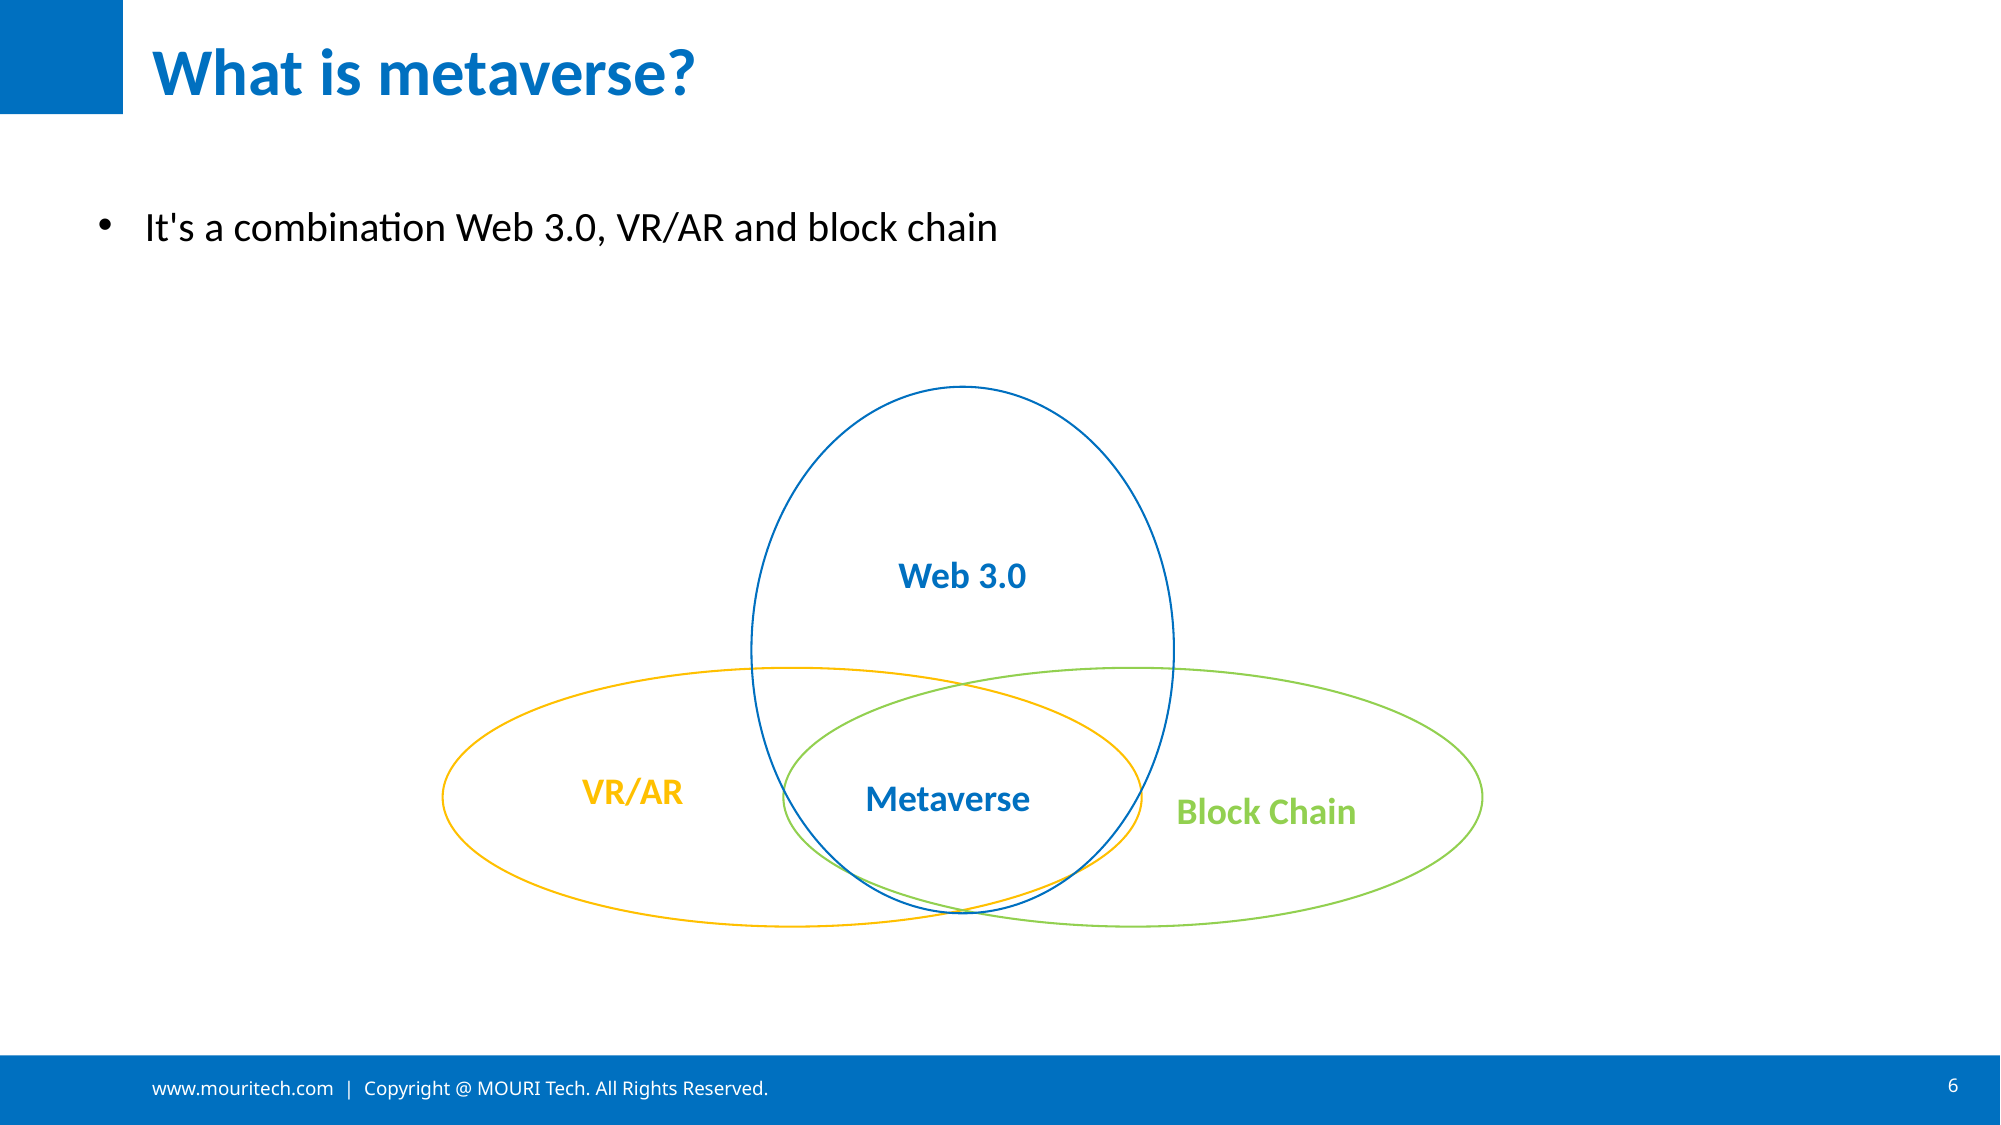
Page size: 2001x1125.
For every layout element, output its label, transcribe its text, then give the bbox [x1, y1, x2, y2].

title What is metaverse? [137, 7, 1921, 141]
text_box It's a combination Web 3.0, VR/AR and block chain [82, 157, 1880, 992]
